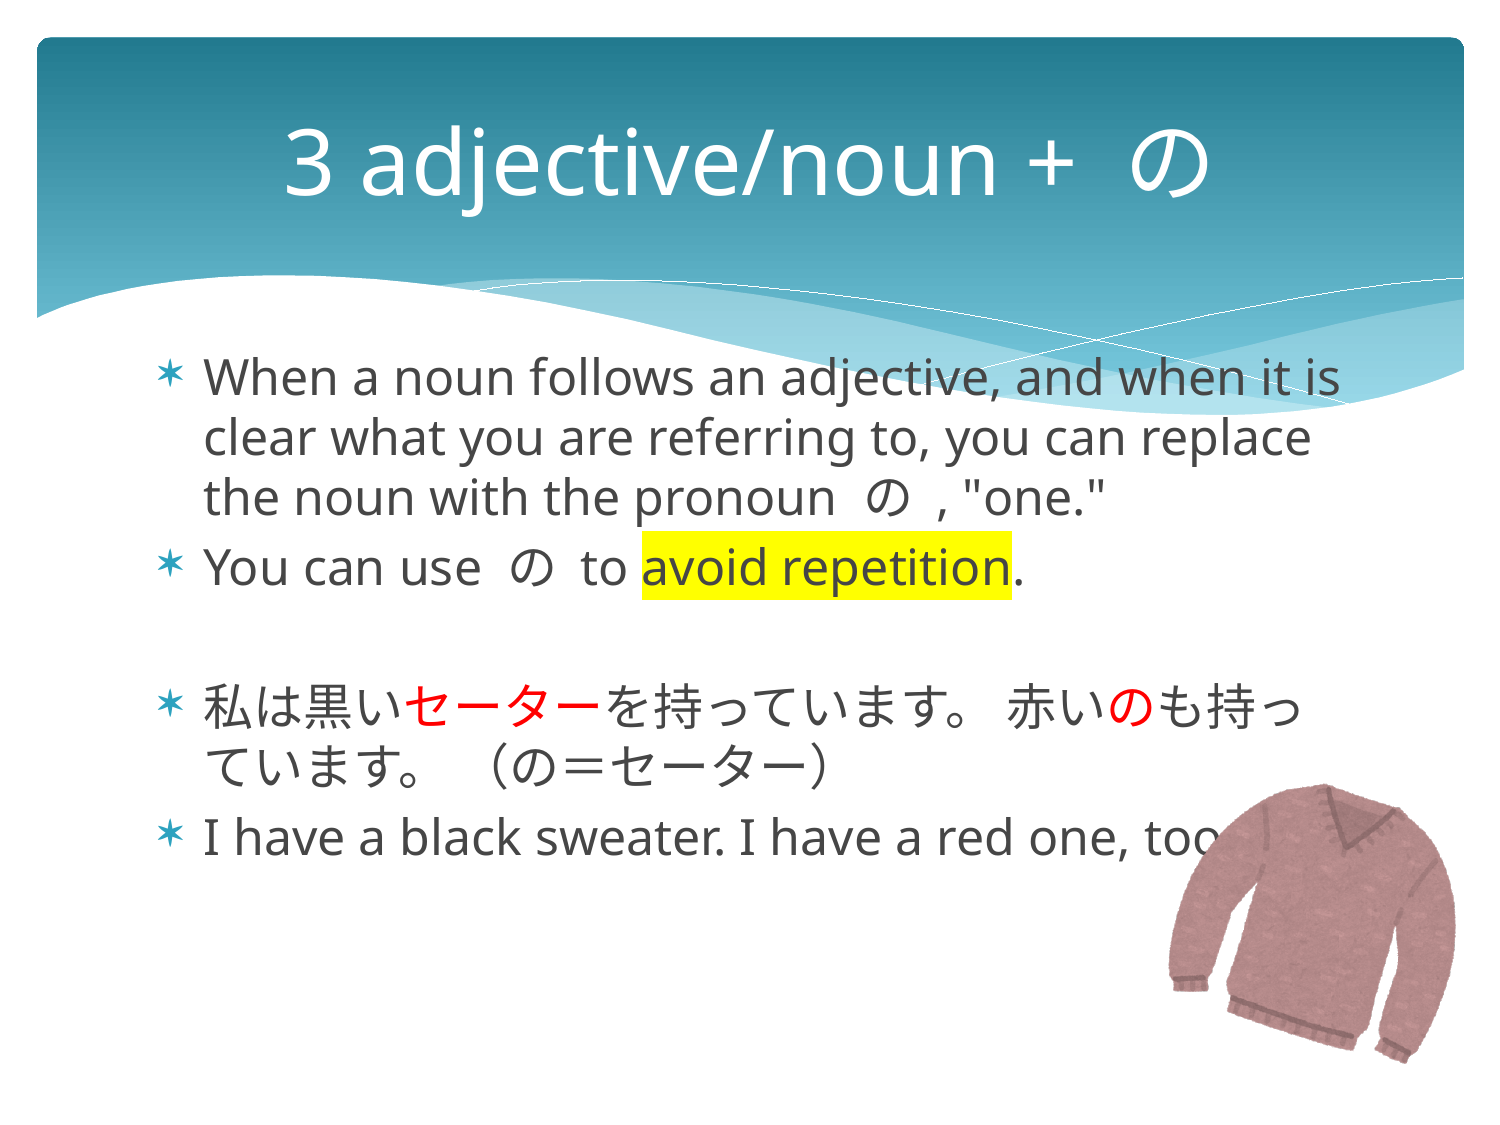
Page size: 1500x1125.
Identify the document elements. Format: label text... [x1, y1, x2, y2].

title 3 adjective/noun + の [75, 55, 1425, 261]
list When a noun follows an adjective, and when it is clear what you are referring to, you can replace the noun with the pronoun の , "one." You can use の to avoid repetition. 私は黒いセーターを持っています。 赤いのも持っています。 （の＝セーター） I have a black sweater. I have a red one, too. [143, 337, 1359, 1005]
picture [1162, 768, 1466, 1082]
